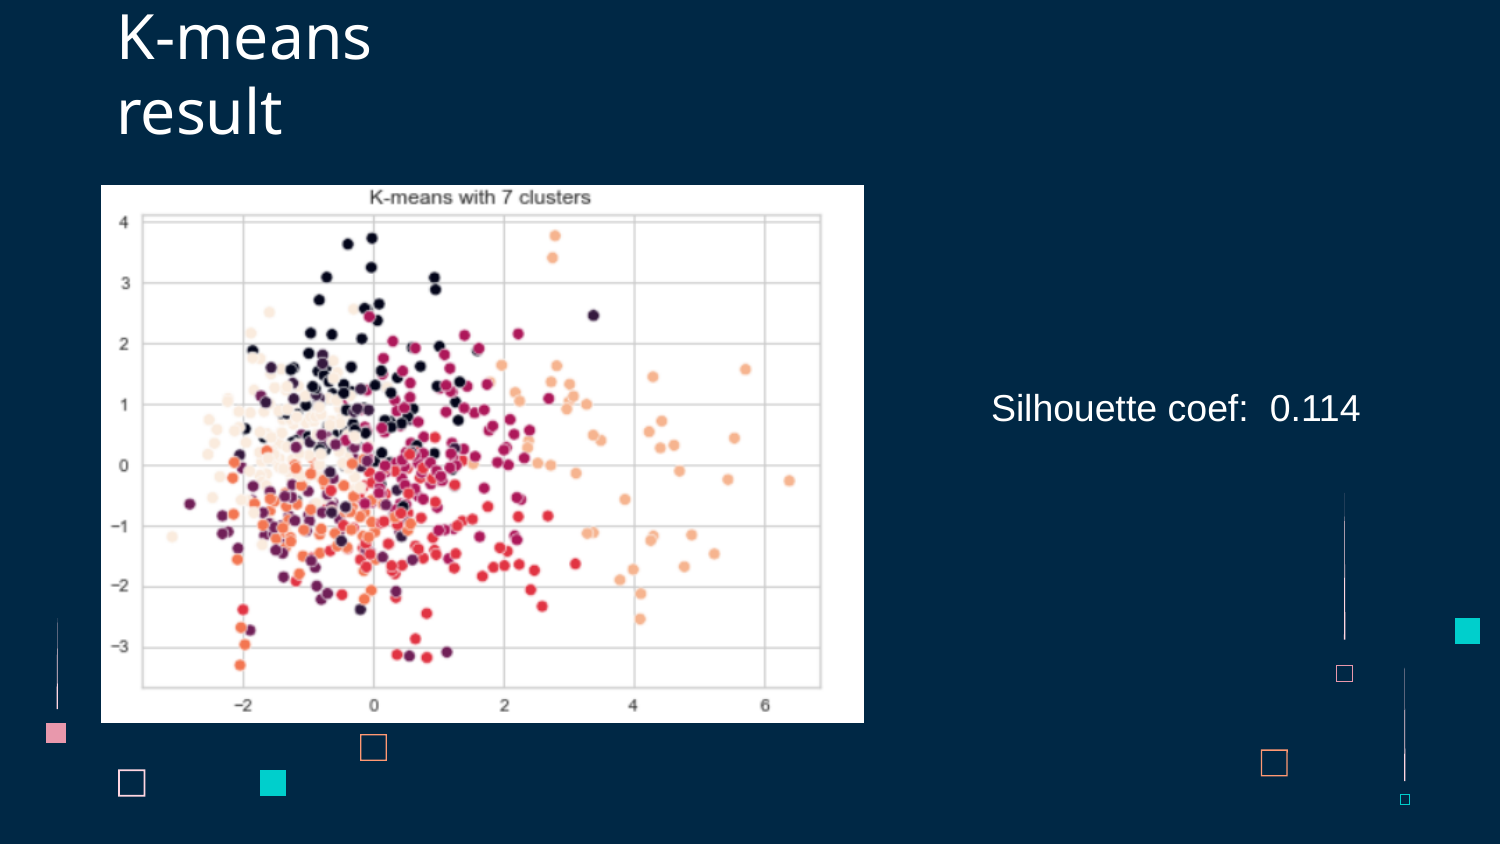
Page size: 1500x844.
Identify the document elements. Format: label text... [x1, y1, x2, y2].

title K-means result [101, 67, 543, 163]
picture [101, 184, 864, 723]
text_box Silhouette coef: 0.114 [976, 376, 1376, 436]
